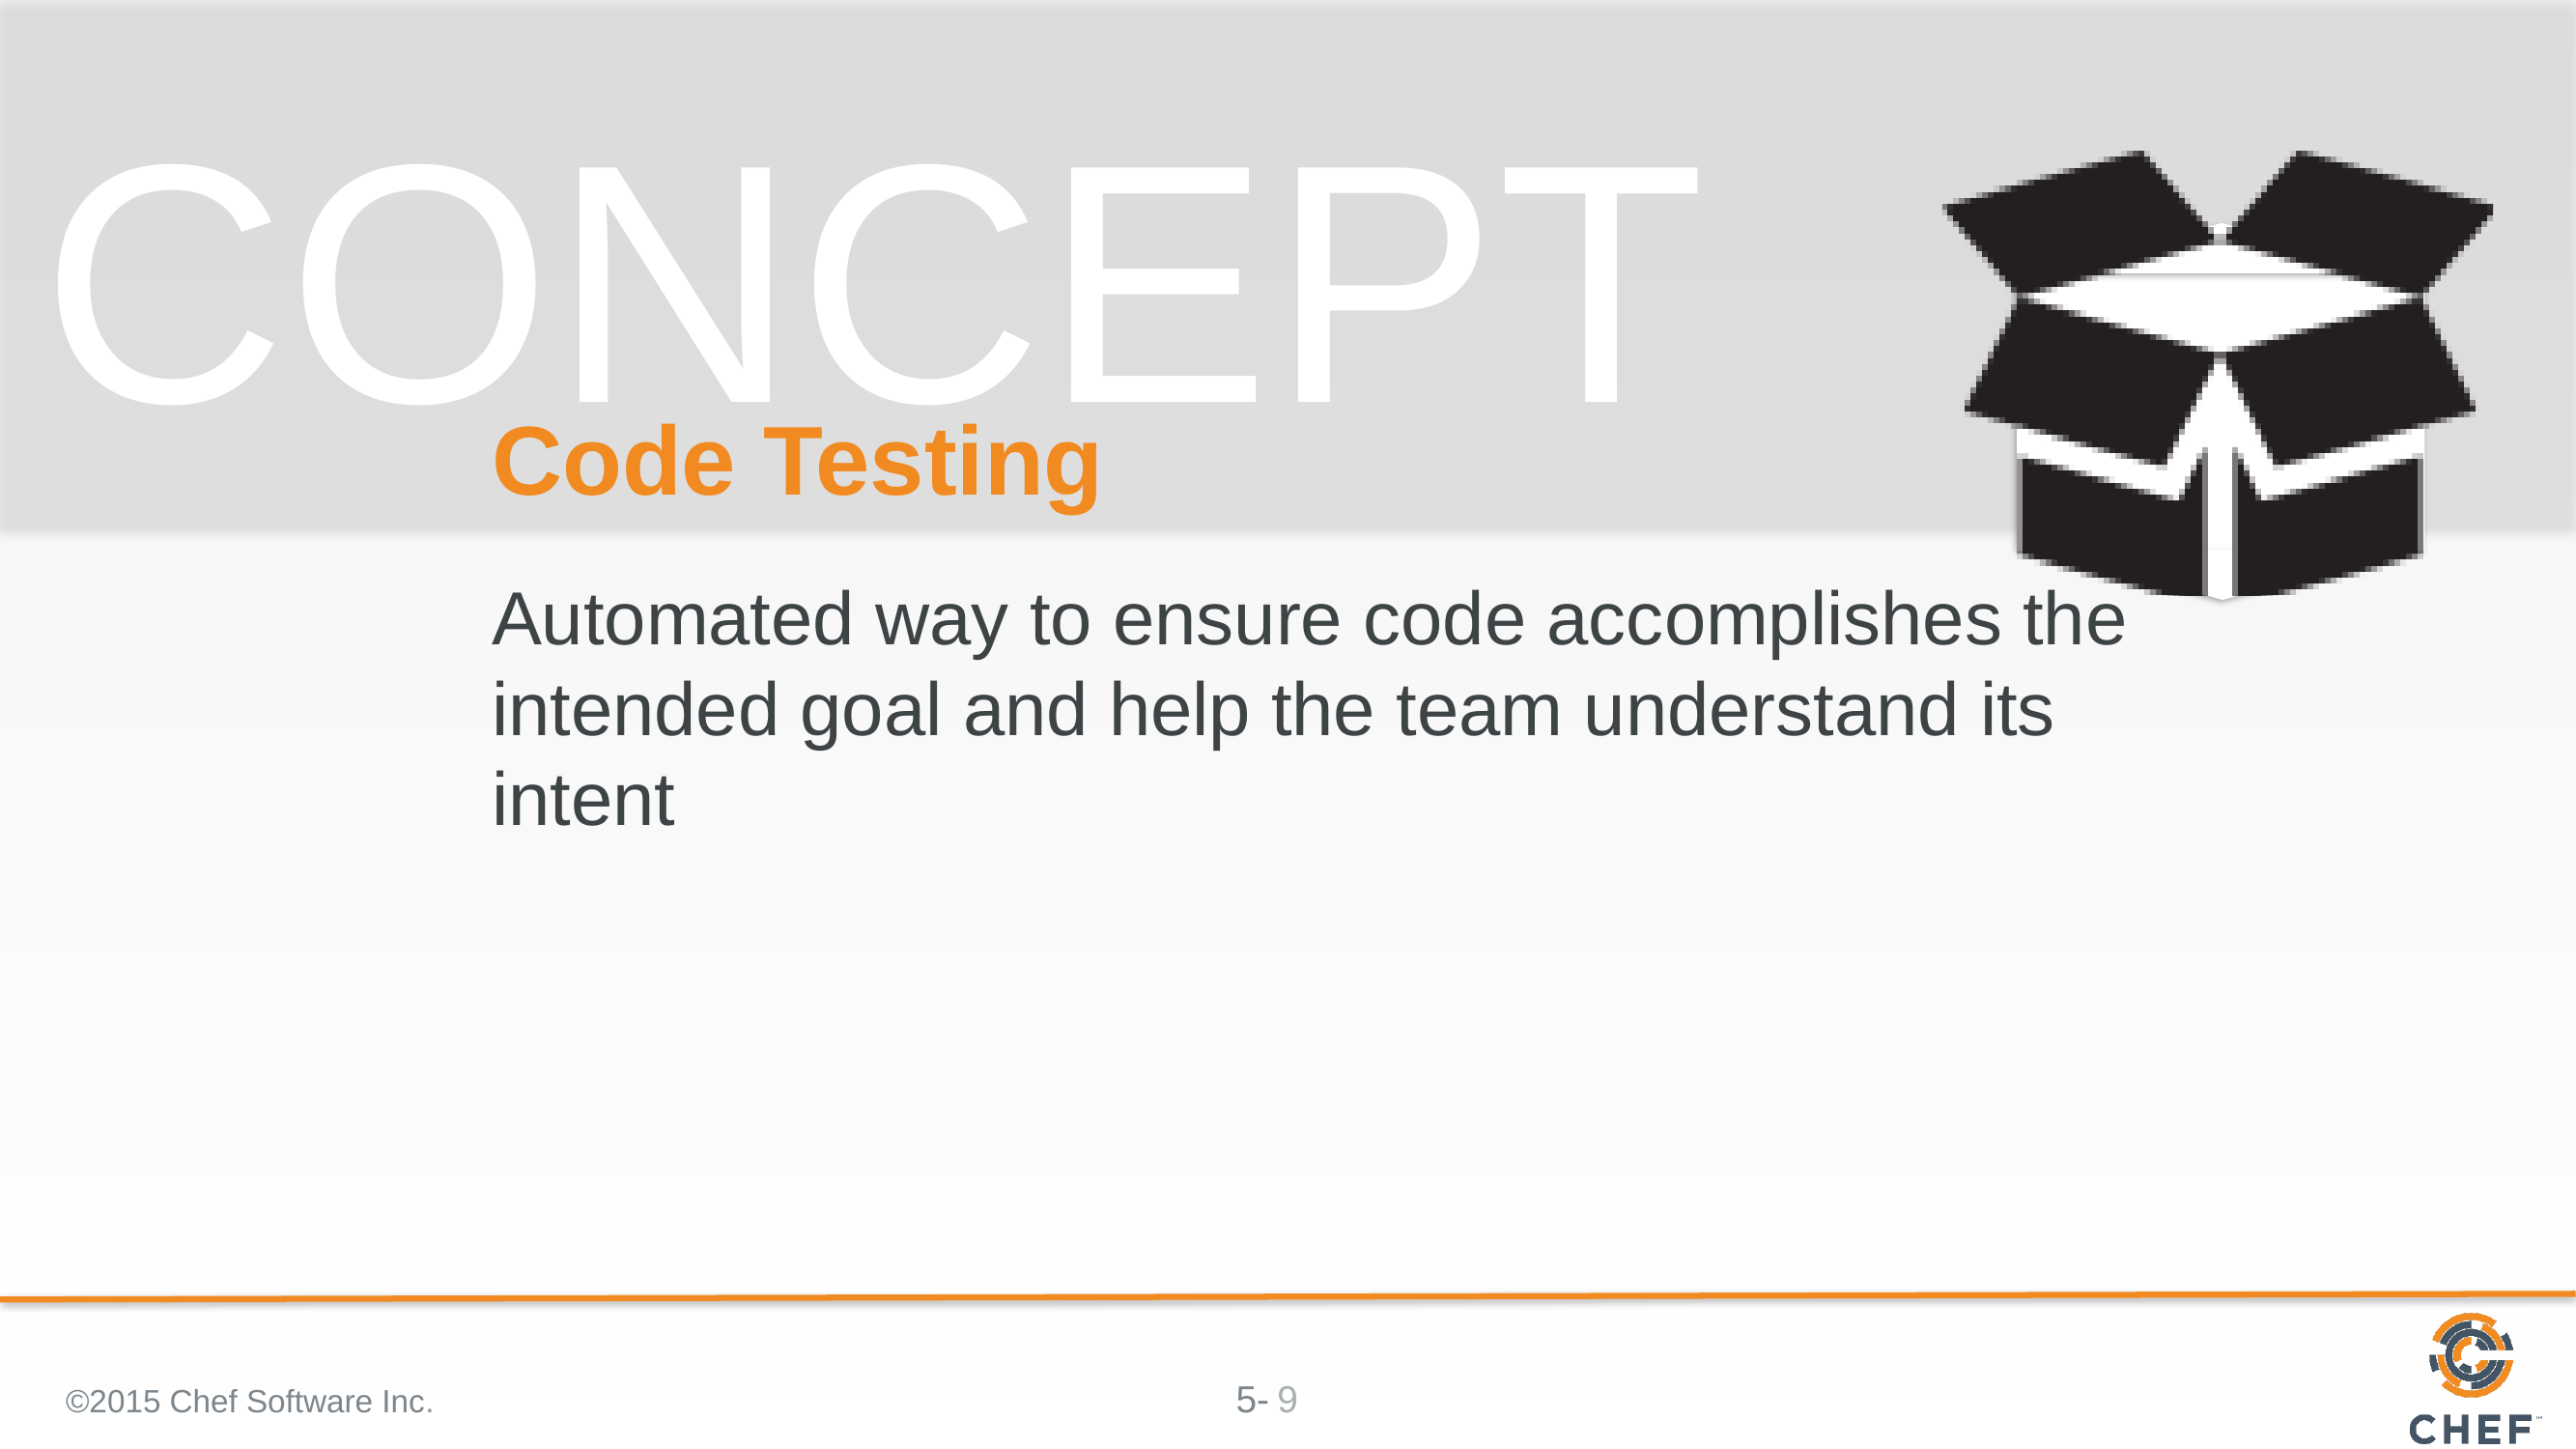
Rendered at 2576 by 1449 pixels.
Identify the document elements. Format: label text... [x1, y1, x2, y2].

footer ©2015 Chef Software Inc. [51, 1359, 952, 1440]
slide_number 9 [998, 1359, 1578, 1437]
title Code Testing [477, 395, 2217, 531]
subtitle Automated way to ensure code accomplishes the intended goal and help the team understand its intent [477, 555, 2217, 1087]
picture [2399, 1297, 2550, 1449]
